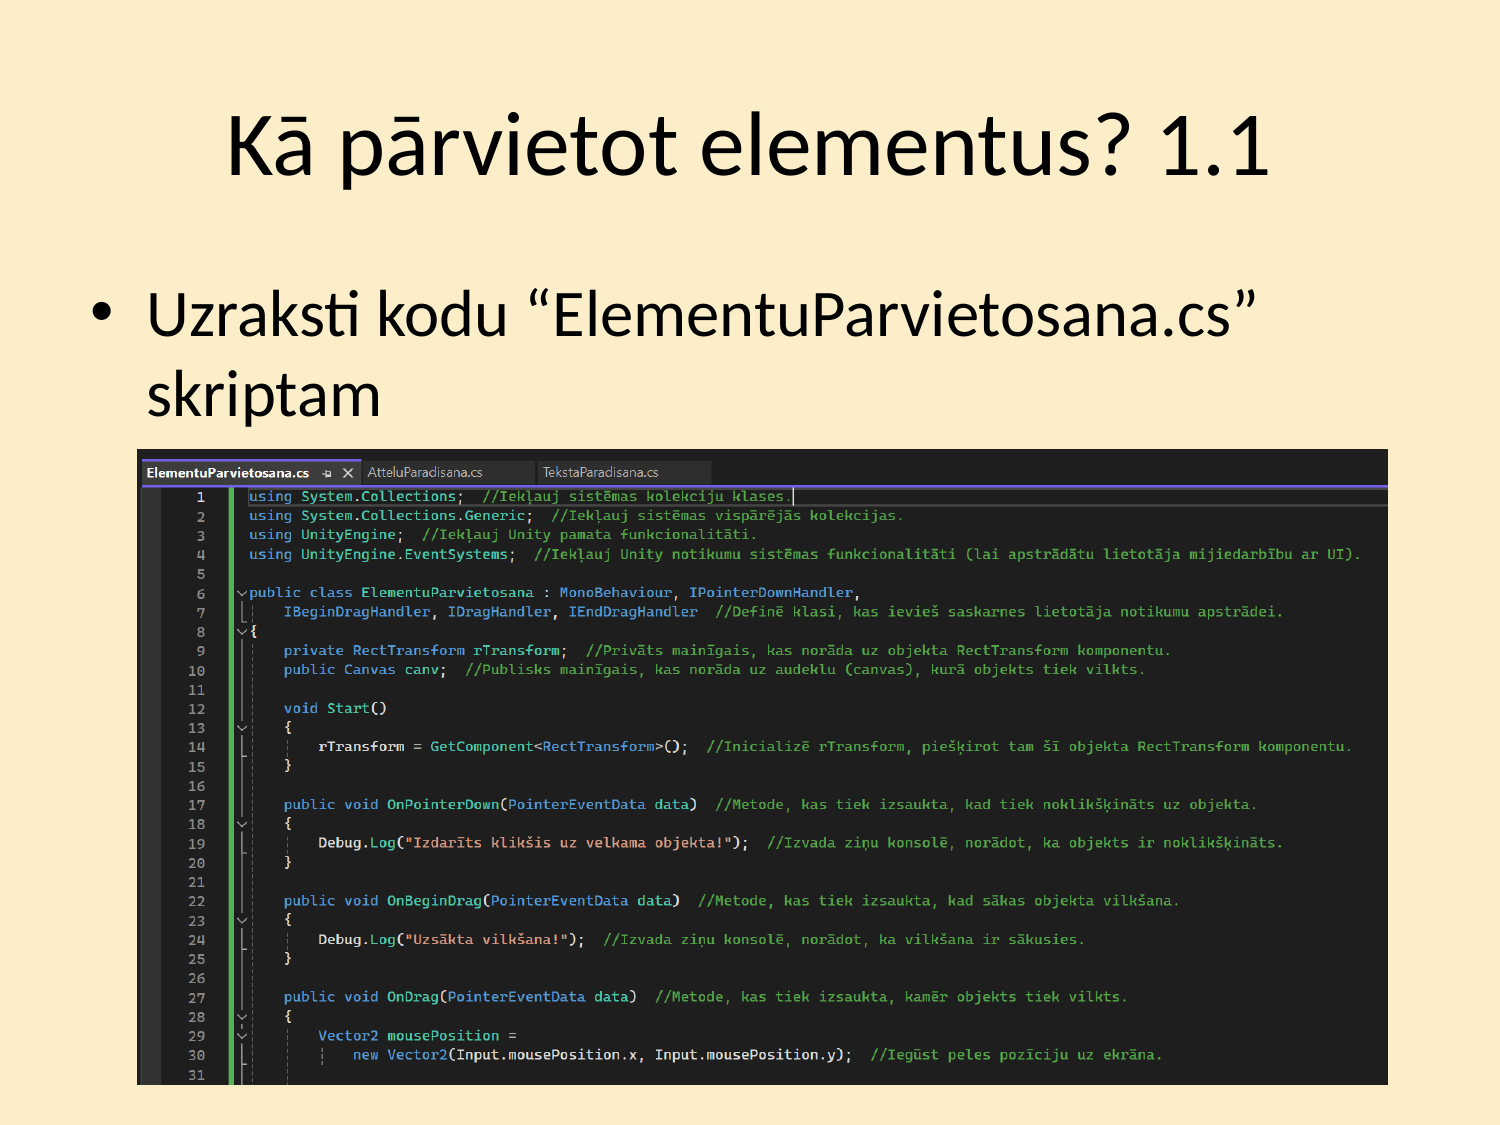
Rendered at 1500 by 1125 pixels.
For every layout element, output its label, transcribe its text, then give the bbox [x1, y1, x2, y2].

title Kā pārvietot elementus? 1.1 [75, 45, 1425, 233]
list Uzraksti kodu “ElementuParvietosana.cs” skriptam [75, 262, 1425, 1005]
picture [137, 449, 1388, 1085]
